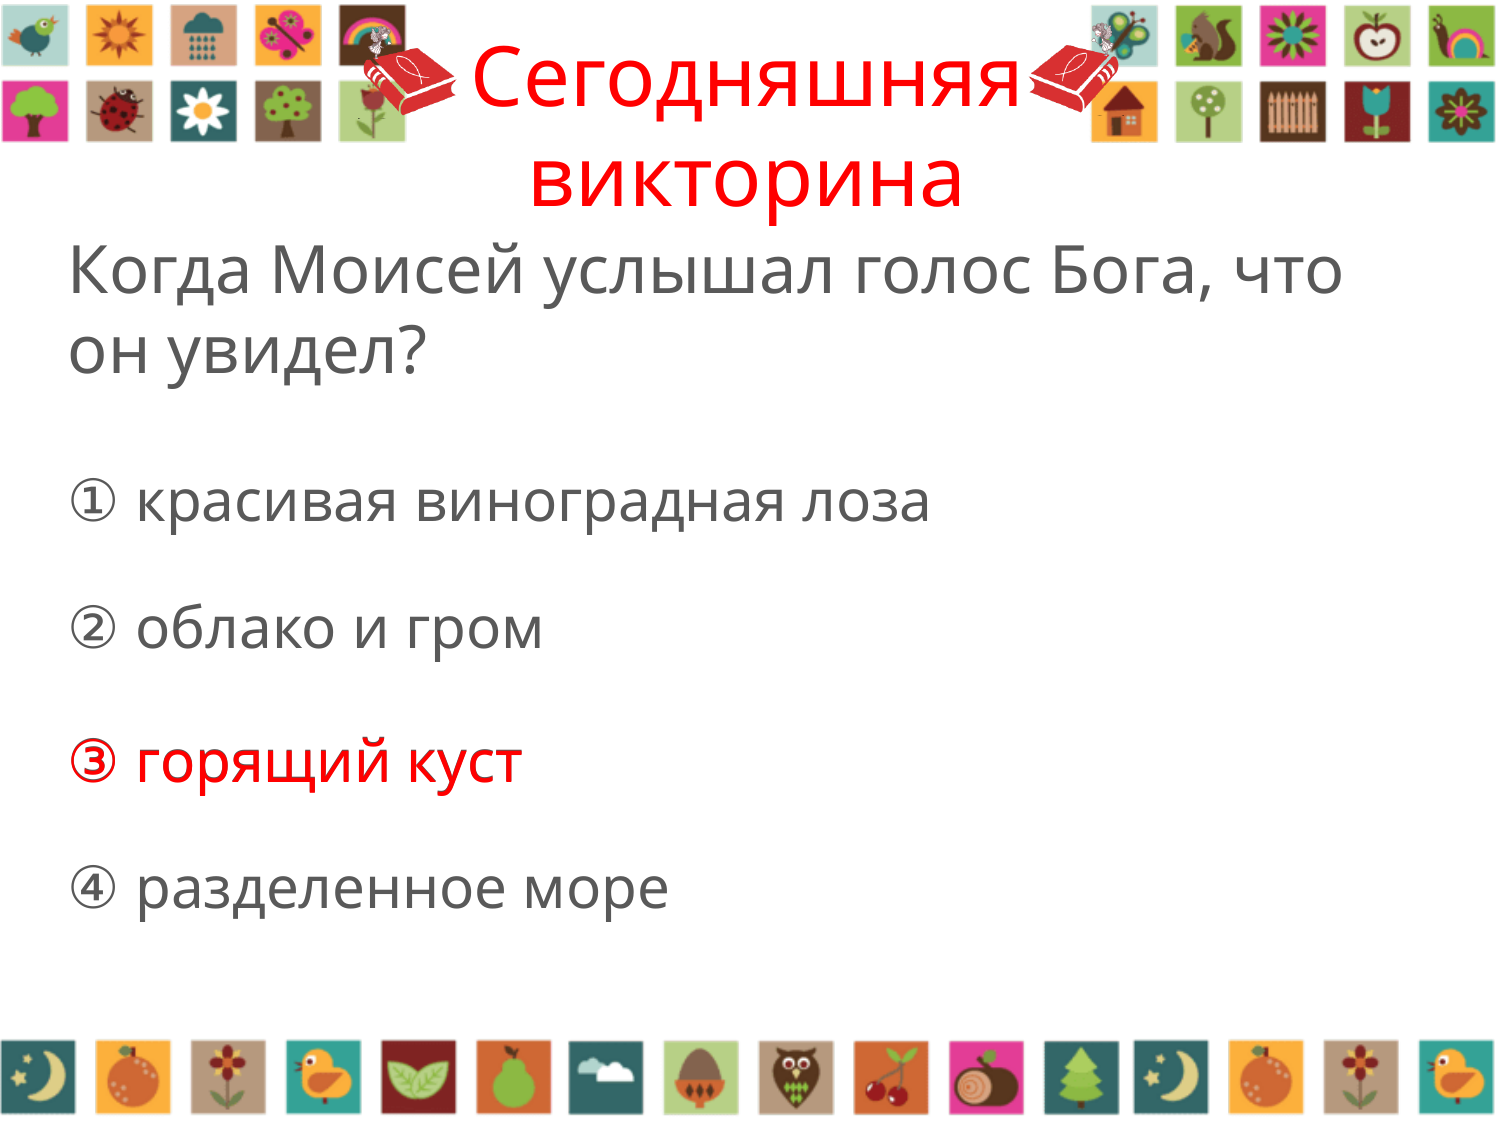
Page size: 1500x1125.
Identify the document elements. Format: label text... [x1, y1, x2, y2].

picture [0, 3, 489, 150]
text_box Когда Моисей услышал голос Бога, что он увидел? [53, 219, 1436, 395]
picture [996, 3, 1500, 150]
text_box ① красивая виноградная лоза [53, 456, 1436, 541]
text_box ② облако и гром [53, 582, 1436, 668]
text_box ③ горящий куст [53, 716, 1483, 802]
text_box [0, 1028, 1500, 1118]
text_box Сегодняшняя викторина [414, 16, 1080, 219]
text_box ④ разделенное море [53, 842, 1483, 928]
